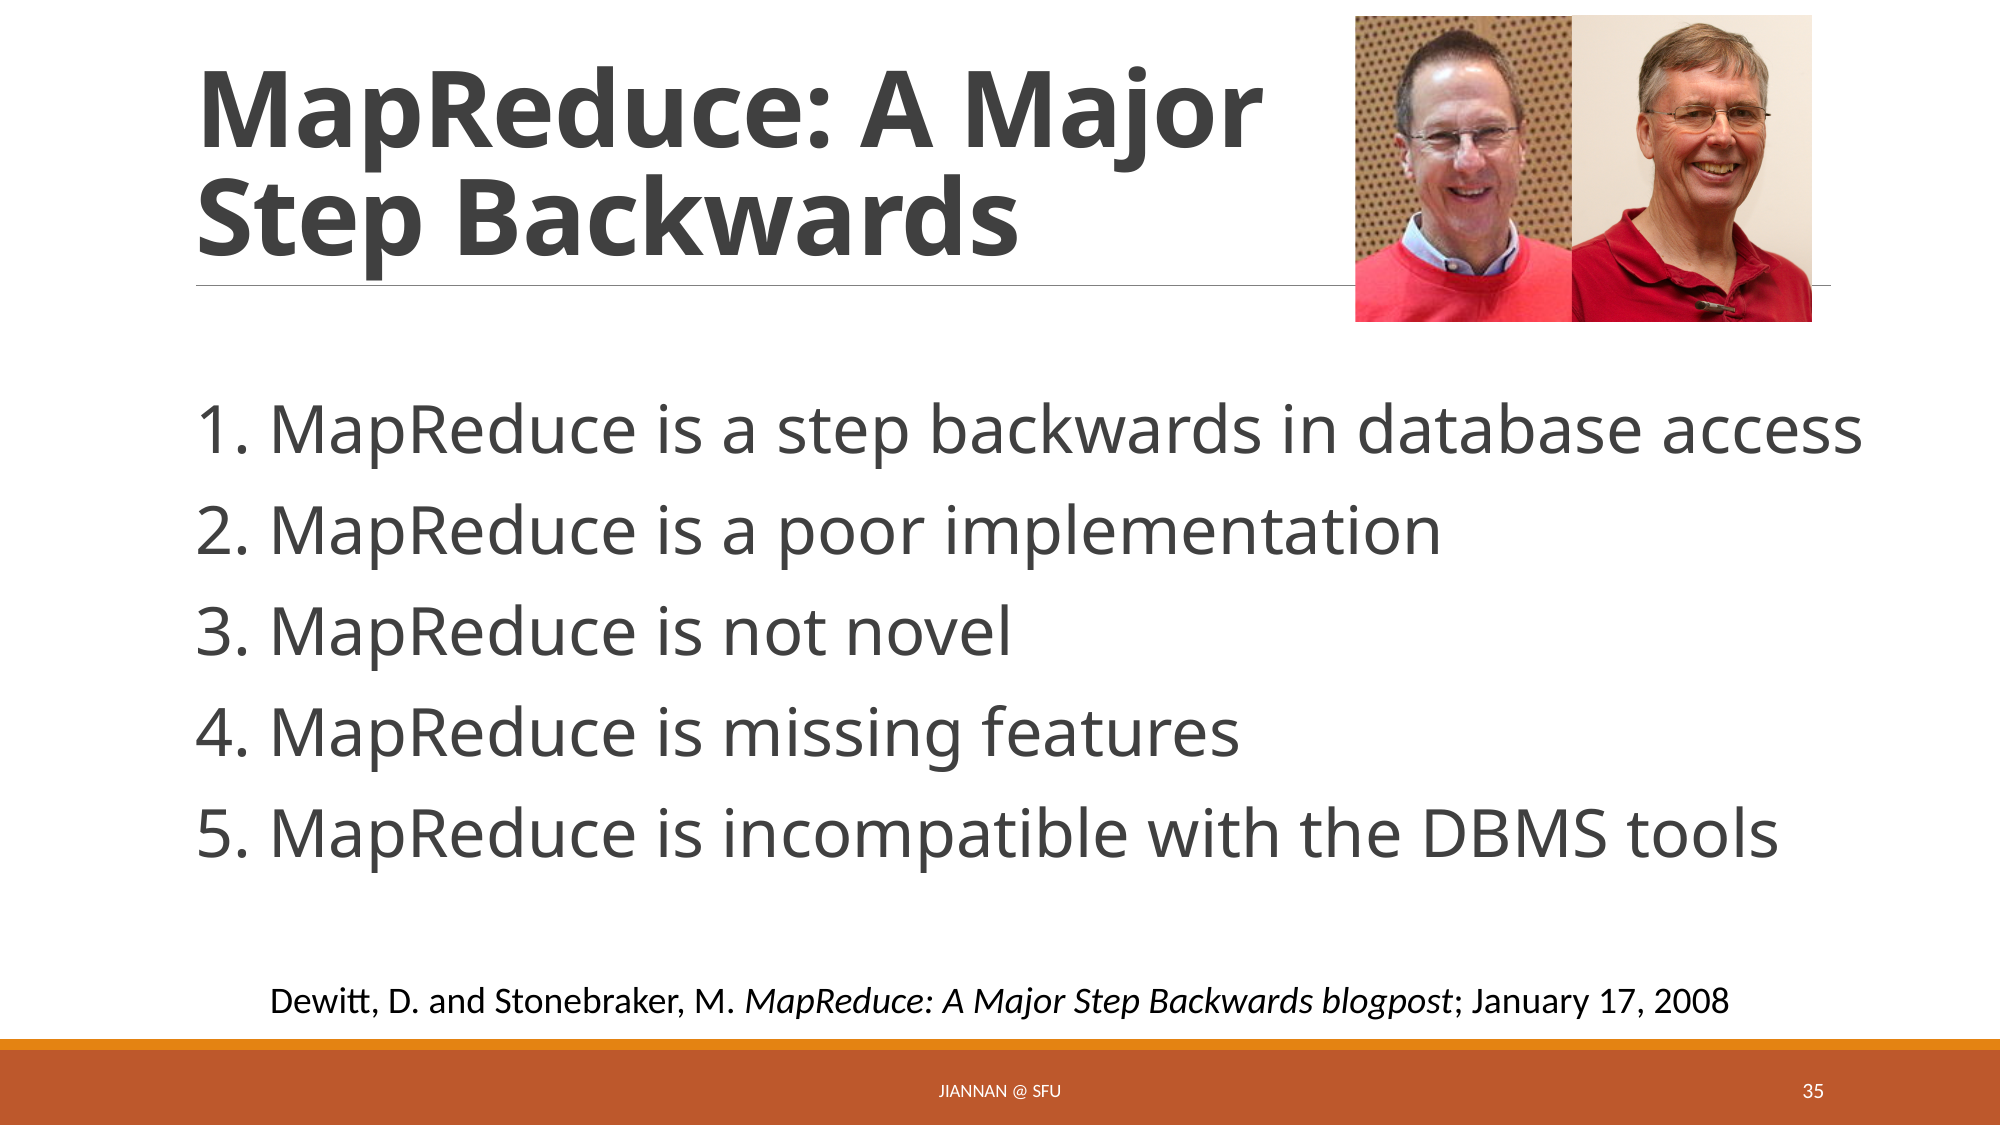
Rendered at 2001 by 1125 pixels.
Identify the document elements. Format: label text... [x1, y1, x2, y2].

title MapReduce: A Major Step Backwards [180, 47, 1288, 285]
text_box Dewitt, D. and Stonebraker, M. MapReduce: A Major Step Backwards blogpost; January 17, 2008 [255, 969, 1746, 1029]
picture [1354, 14, 1813, 323]
footer Jiannan @ SFU [604, 1059, 1396, 1120]
list 1. MapReduce is a step backwards in database access 2. MapReduce is a poor implementation 3. MapReduce is not novel 4. MapReduce is missing features 5. MapReduce is incompatible with the DBMS tools [180, 387, 2000, 1120]
slide_number 35 [1624, 1059, 1840, 1120]
